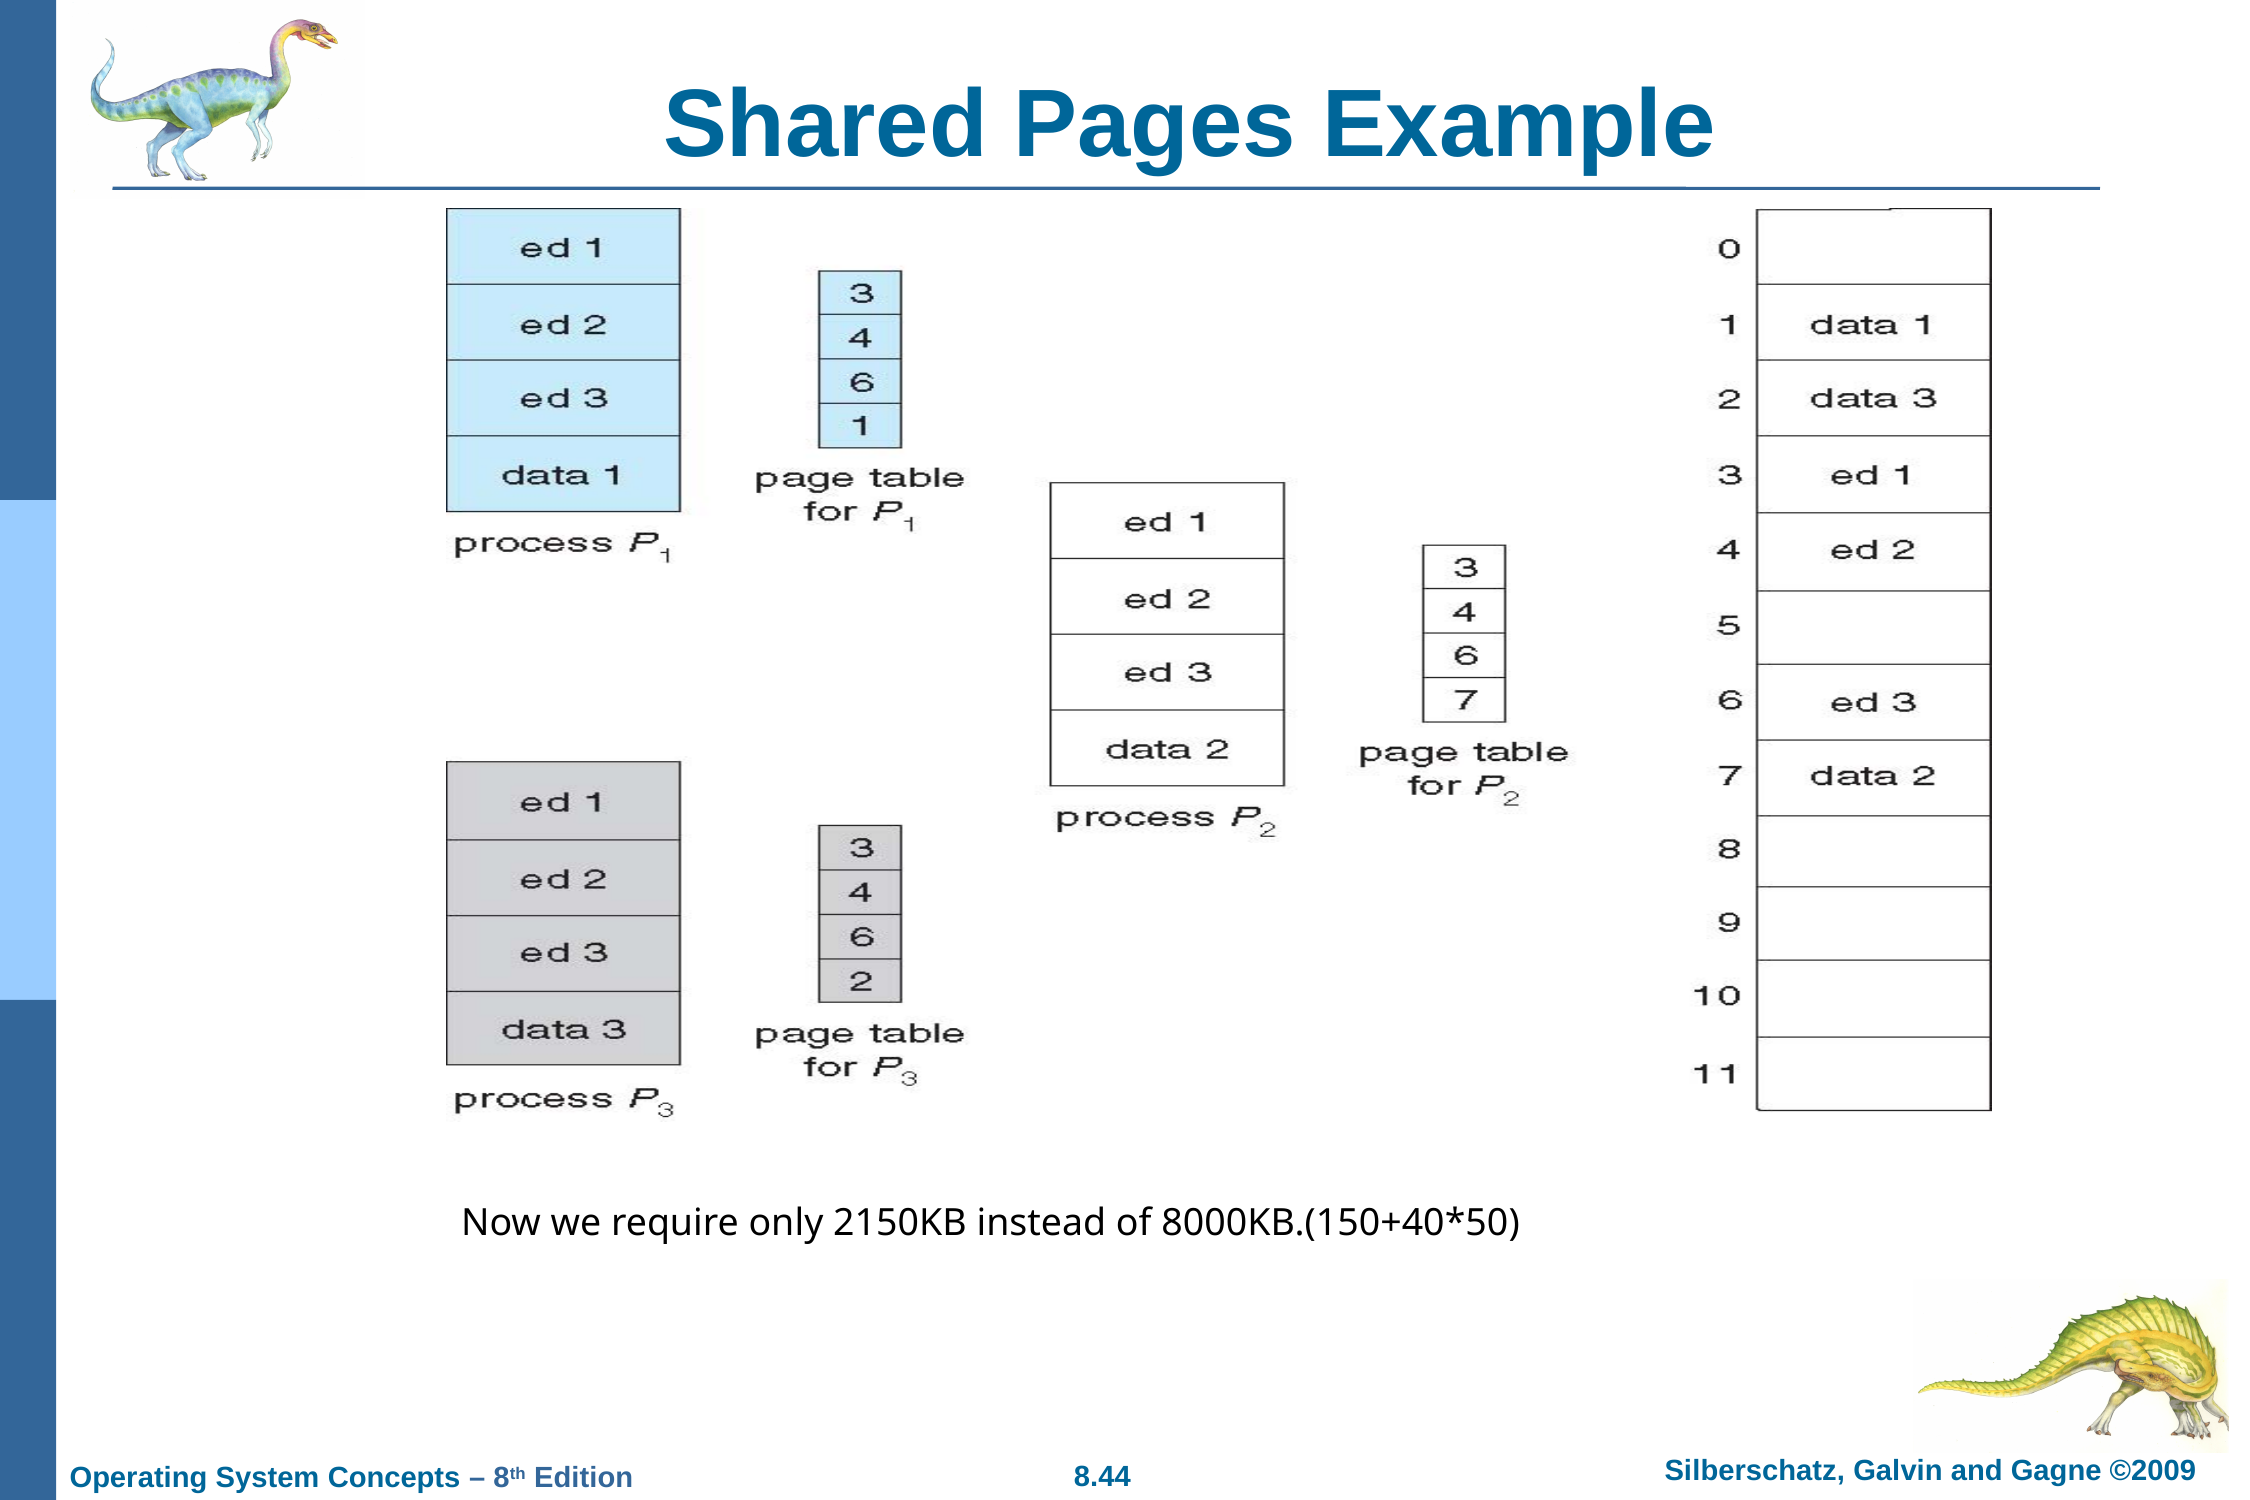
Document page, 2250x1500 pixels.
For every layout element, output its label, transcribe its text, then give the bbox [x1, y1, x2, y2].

title Shared Pages Example [241, 60, 2138, 187]
picture [446, 208, 1993, 1123]
picture [1913, 1279, 2229, 1453]
picture [70, 0, 365, 199]
text_box Now we require only 2150KB instead of 8000KB.(150+40*50) [446, 1190, 1992, 1251]
